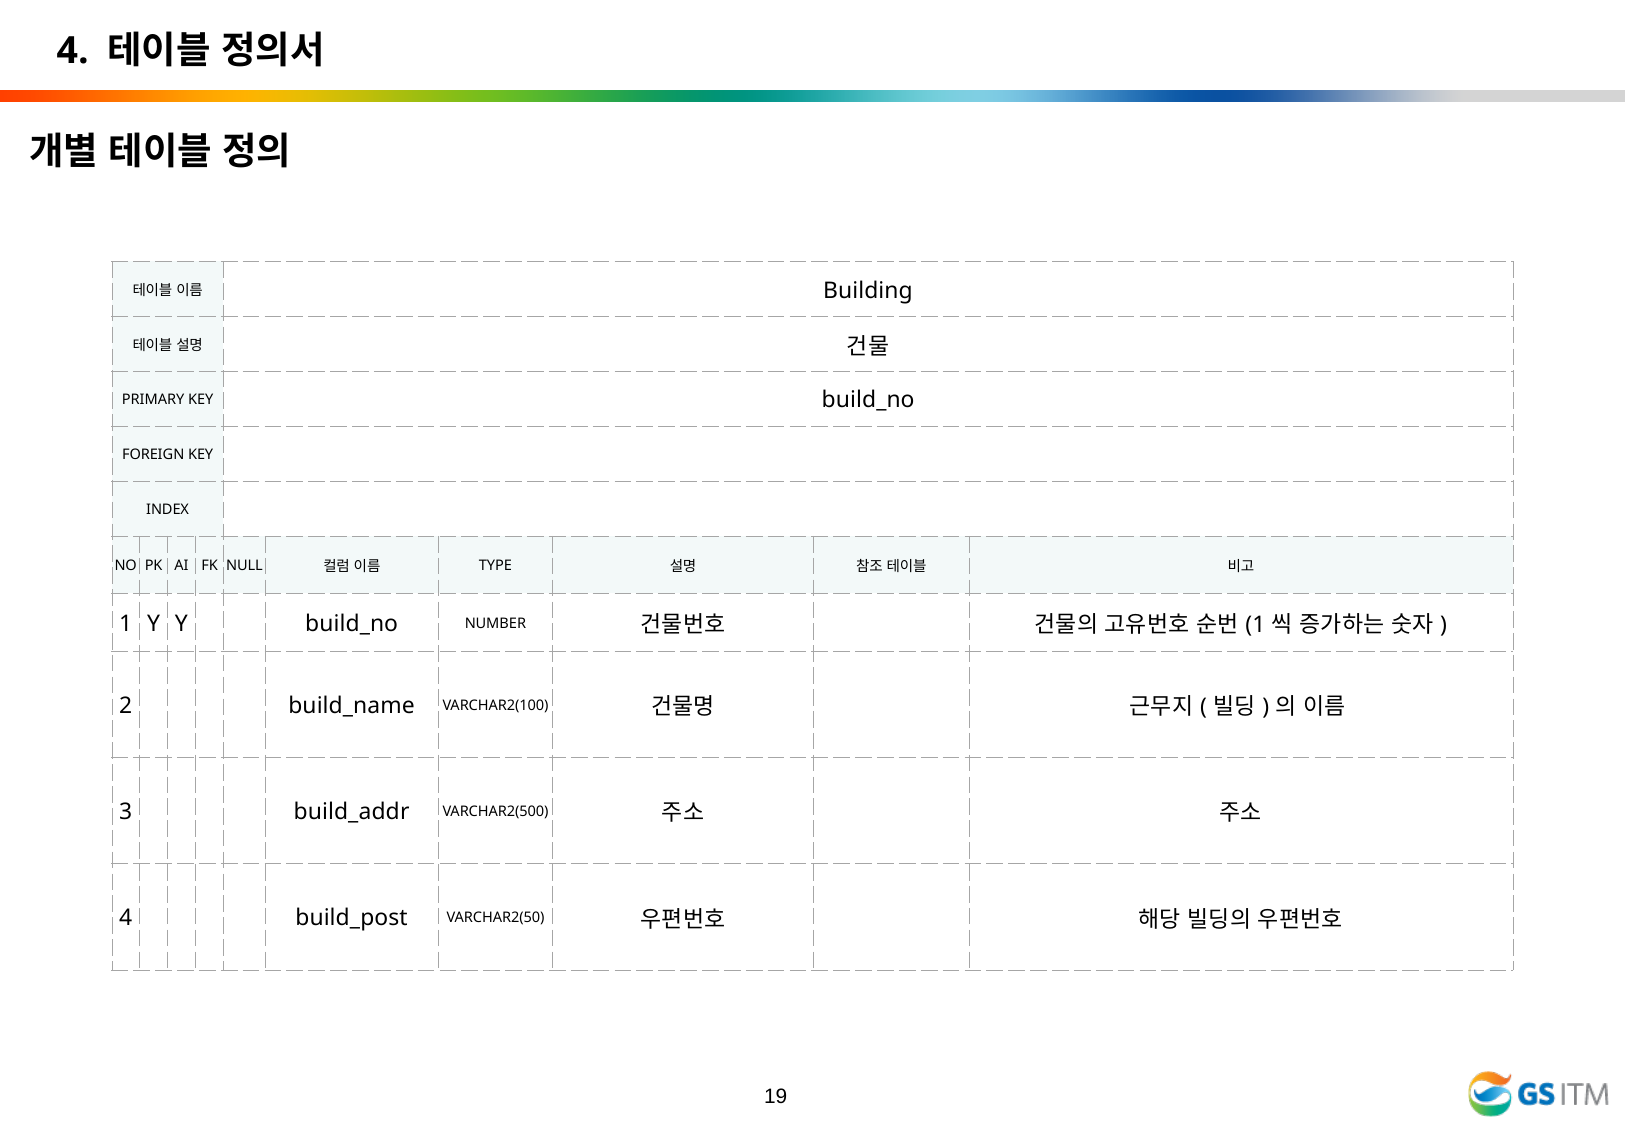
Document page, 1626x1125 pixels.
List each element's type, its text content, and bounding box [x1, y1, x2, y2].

table_cell 참조 테이블 [814, 536, 969, 593]
table_cell [168, 863, 196, 970]
table_cell [223, 481, 1513, 536]
table_cell [814, 651, 969, 757]
table_cell 건물번호 [552, 593, 814, 651]
table_cell 4 [112, 863, 140, 970]
table_cell 2 [112, 651, 140, 757]
picture [0, 90, 1625, 102]
table_header 테이블 이름 [112, 261, 223, 316]
table_cell 건물명 [552, 651, 814, 757]
picture [1467, 1070, 1610, 1118]
table_cell 3 [112, 757, 140, 863]
table_cell [140, 757, 168, 863]
table_cell FOREIGN KEY [112, 426, 223, 481]
table_cell 해당 빌딩의 우편번호 [969, 863, 1513, 970]
table_cell [196, 757, 223, 863]
table_cell Y [168, 593, 196, 651]
table_cell [140, 863, 168, 970]
table_cell 비고 [969, 536, 1513, 593]
table_cell [196, 651, 223, 757]
table_cell [814, 593, 969, 651]
table_cell TYPE [439, 536, 552, 593]
table_cell [168, 651, 196, 757]
table_cell Y [140, 593, 168, 651]
table_cell [140, 651, 168, 757]
table_cell [223, 651, 265, 757]
table_cell PK [140, 536, 168, 593]
table_cell FK [196, 536, 223, 593]
table_cell AI [168, 536, 196, 593]
table_cell INDEX [112, 481, 223, 536]
table_cell build_no [265, 593, 439, 651]
table_cell 건물의 고유번호 순번(1씩 증가하는 숫자) [969, 593, 1513, 651]
table_cell NO [112, 536, 140, 593]
table_cell 설명 [552, 536, 814, 593]
table_cell PRIMARY KEY [112, 371, 223, 426]
table_cell 컬럼 이름 [265, 536, 439, 593]
table_cell [223, 426, 1513, 481]
table_cell VARCHAR2(500) [439, 757, 552, 863]
table_cell 주소 [552, 757, 814, 863]
text_box 개별 테이블 정의 [14, 119, 307, 180]
table_cell 건물 [223, 316, 1513, 371]
table_cell VARCHAR2(100) [439, 651, 552, 757]
table_header Building [223, 261, 1513, 316]
table_cell VARCHAR2(50) [439, 863, 552, 970]
table_cell build_no [223, 371, 1513, 426]
table_cell [196, 593, 223, 651]
table_cell [168, 757, 196, 863]
table_cell [223, 593, 265, 651]
table_cell 테이블 설명 [112, 316, 223, 371]
table_cell [223, 757, 265, 863]
table_cell 근무지(빌딩)의 이름 [969, 651, 1513, 757]
text_box 4. 테이블 정의서 [41, 18, 340, 79]
table_cell [814, 757, 969, 863]
table_cell [196, 863, 223, 970]
table_cell 1 [112, 593, 140, 651]
table_cell [814, 863, 969, 970]
table_cell NULL [223, 536, 265, 593]
table_cell build_addr [265, 757, 439, 863]
table_cell build_name [265, 651, 439, 757]
table_cell build_post [265, 863, 439, 970]
table_cell 주소 [969, 757, 1513, 863]
table_cell NUMBER [439, 593, 552, 651]
table_cell [223, 863, 265, 970]
table_cell 우편번호 [552, 863, 814, 970]
